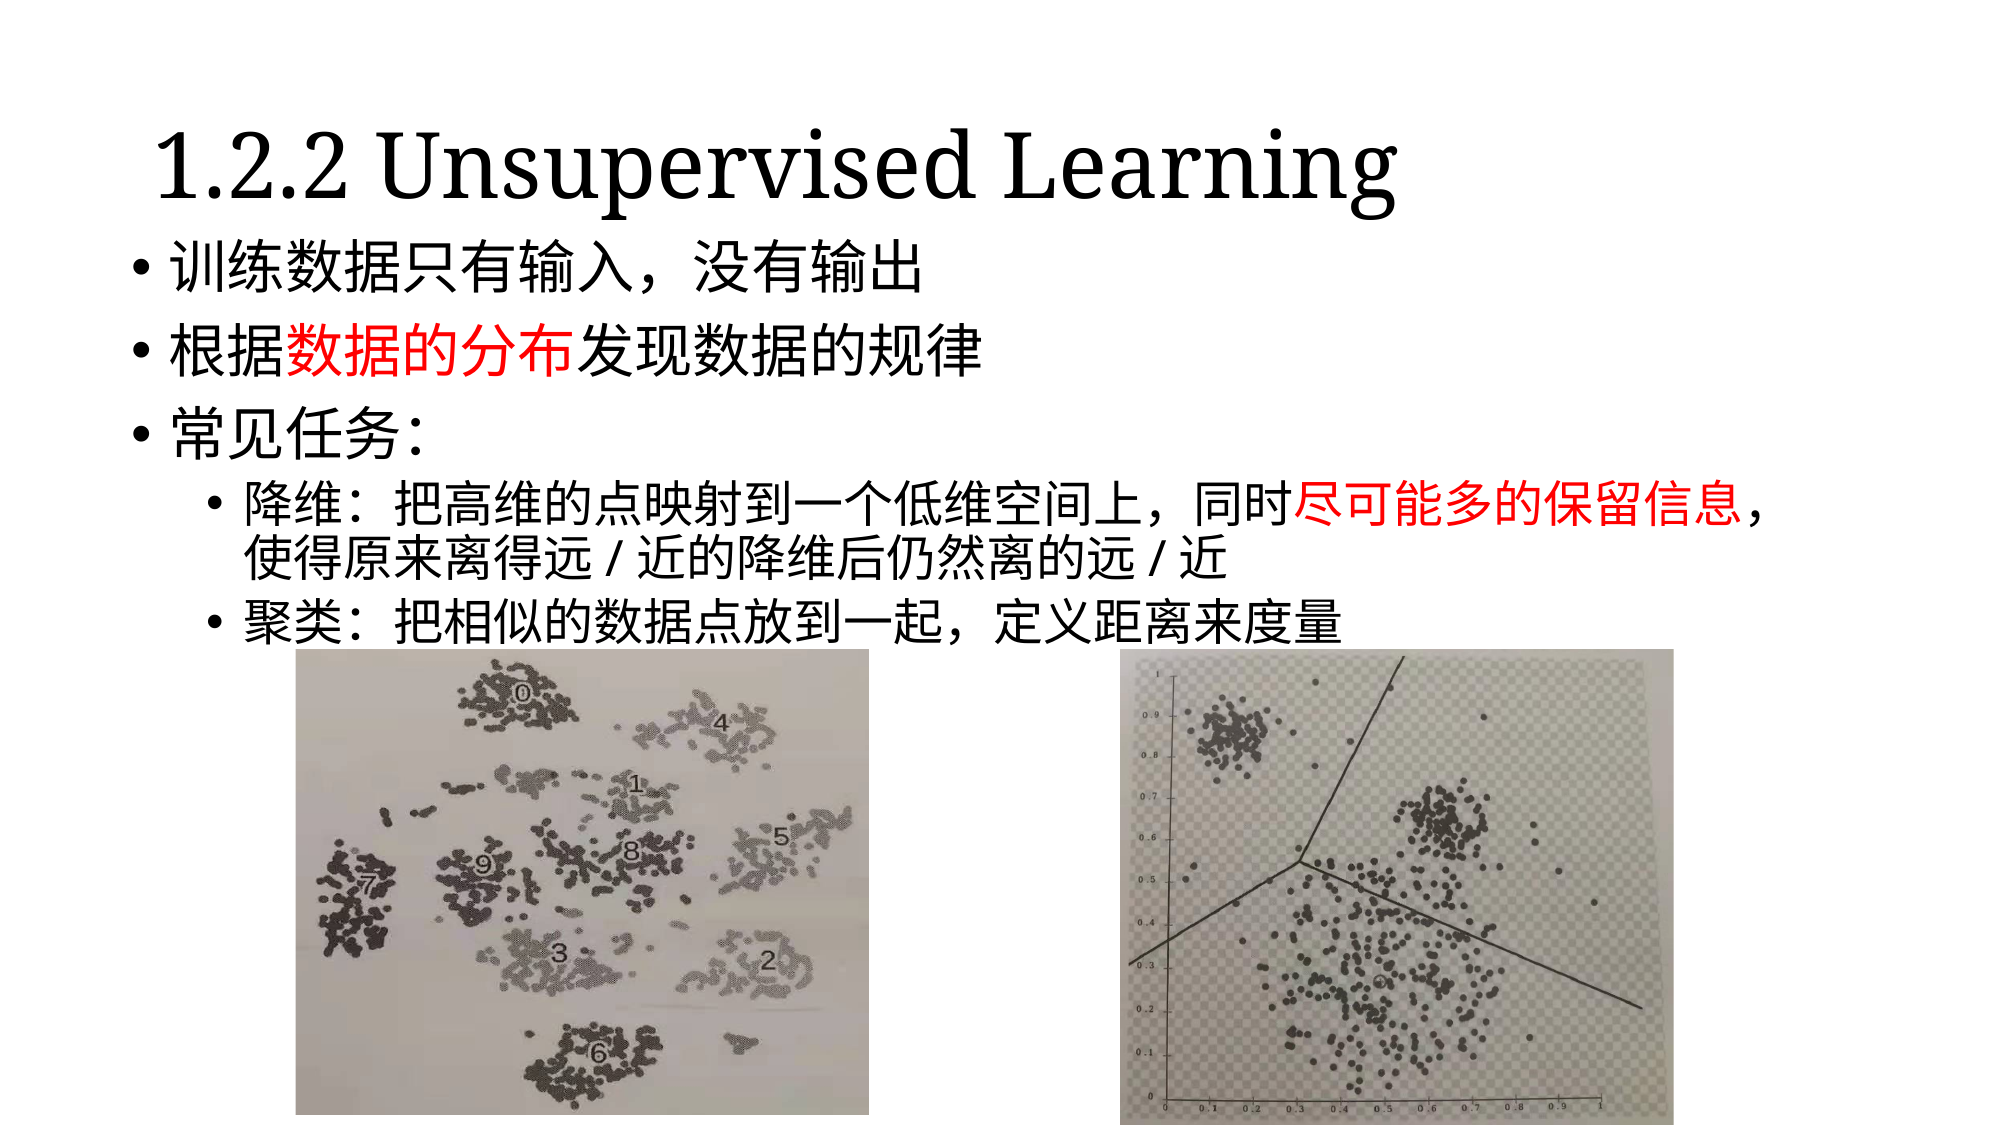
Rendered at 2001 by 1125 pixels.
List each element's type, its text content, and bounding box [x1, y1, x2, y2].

picture [295, 649, 870, 1115]
picture [1120, 649, 1674, 1125]
list 训练数据只有输入，没有输出 根据数据的分布发现数据的规律 常见任务： 降维：把高维的点映射到一个低维空间上，同时尽可能多的保留信息，使得原来离得远/近的降维后仍然离的远/近 聚类：把相似的数据点放到一起，定义距离来度量 [116, 230, 1841, 945]
title 1.2.2 Unsupervised Learning [137, 59, 1863, 278]
